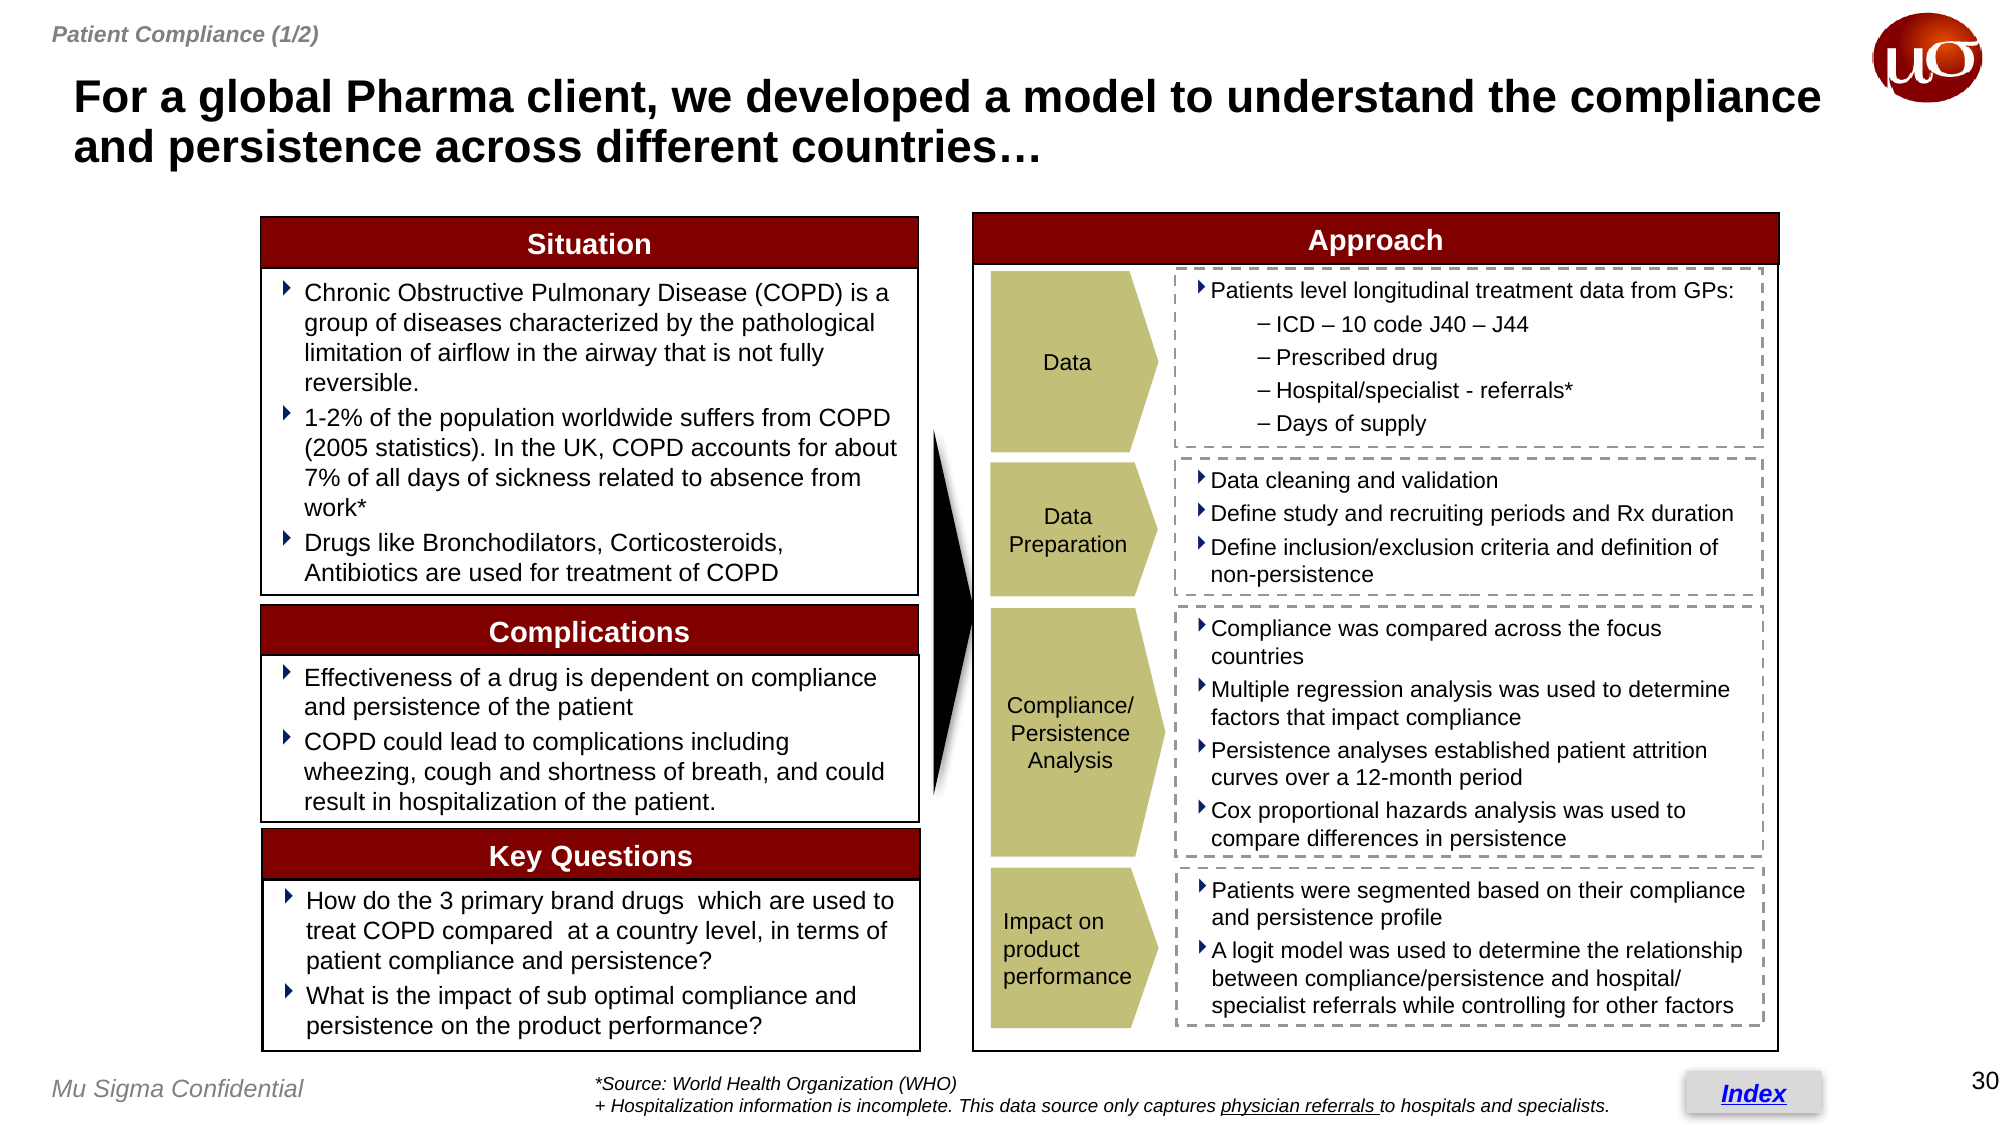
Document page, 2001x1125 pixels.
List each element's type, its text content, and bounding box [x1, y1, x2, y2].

text_box Impact on product performance [990, 867, 1159, 1029]
picture [1867, 12, 1988, 103]
text_box [973, 263, 1778, 1051]
text_box Key Questions [262, 828, 921, 880]
text_box Situation [260, 216, 919, 267]
title For a global Pharma client, we developed a model to understand the compliance and persistence across different countries… [58, 53, 1928, 192]
text_box *Source: World Health Organization (WHO) + Hospitalization information is incomplete. This data source only captures physician referrals to hospitals and specialists. [579, 1064, 2000, 1107]
text_box Patients level longitudinal treatment data from GPs: ICD – 10 code J40 – J44 Prescribed drug Hospital/specialist - referrals* Days of supply [1175, 268, 1763, 447]
text_box Index [1684, 1069, 1823, 1115]
text_box Data Preparation [990, 462, 1158, 597]
text_box Patient Compliance (1/2) [37, 12, 341, 55]
text_box Compliance/ Persistence Analysis [990, 608, 1166, 857]
text_box Complications [260, 605, 919, 654]
text_box Effectiveness of a drug is dependent on compliance and persistence of the patient COPD could lead to complications including wheezing, cough and shortness of breath, and could result in hospitalization of the patient. [260, 654, 919, 822]
text_box Patients were segmented based on their compliance and persistence profile A logit model was used to determine the relationship between compliance/persistence and hospital/ specialist referrals while controlling for other factors [1176, 867, 1764, 1026]
text_box Data [990, 271, 1159, 453]
text_box How do the 3 primary brand drugs which are used to treat COPD compared at a country level, in terms of patient compliance and persistence? What is the impact of sub optimal compliance and persistence on the product performance? [262, 880, 921, 1052]
text_box Chronic Obstructive Pulmonary Disease (COPD) is a group of diseases characterized by the pathological limitation of airflow in the airway that is not fully reversible. 1-2% of the population worldwide suffers from COPD (2005 statistics). In the UK, COPD accounts for about 7% of all days of sickness related to absence from work* Drugs like Bronchodilators, Corticosteroids, Antibiotics are used for treatment of COPD [260, 267, 919, 596]
text_box [933, 429, 973, 796]
text_box Compliance was compared across the focus countries Multiple regression analysis was used to determine factors that impact compliance Persistence analyses established patient attrition curves over a 12-month period Cox proportional hazards analysis was used to compare differences in persistence [1175, 606, 1764, 857]
text_box Approach [973, 212, 1779, 264]
text_box Data cleaning and validation Define study and recruiting periods and Rx duration Define inclusion/exclusion criteria and definition of non-persistence [1175, 458, 1763, 596]
